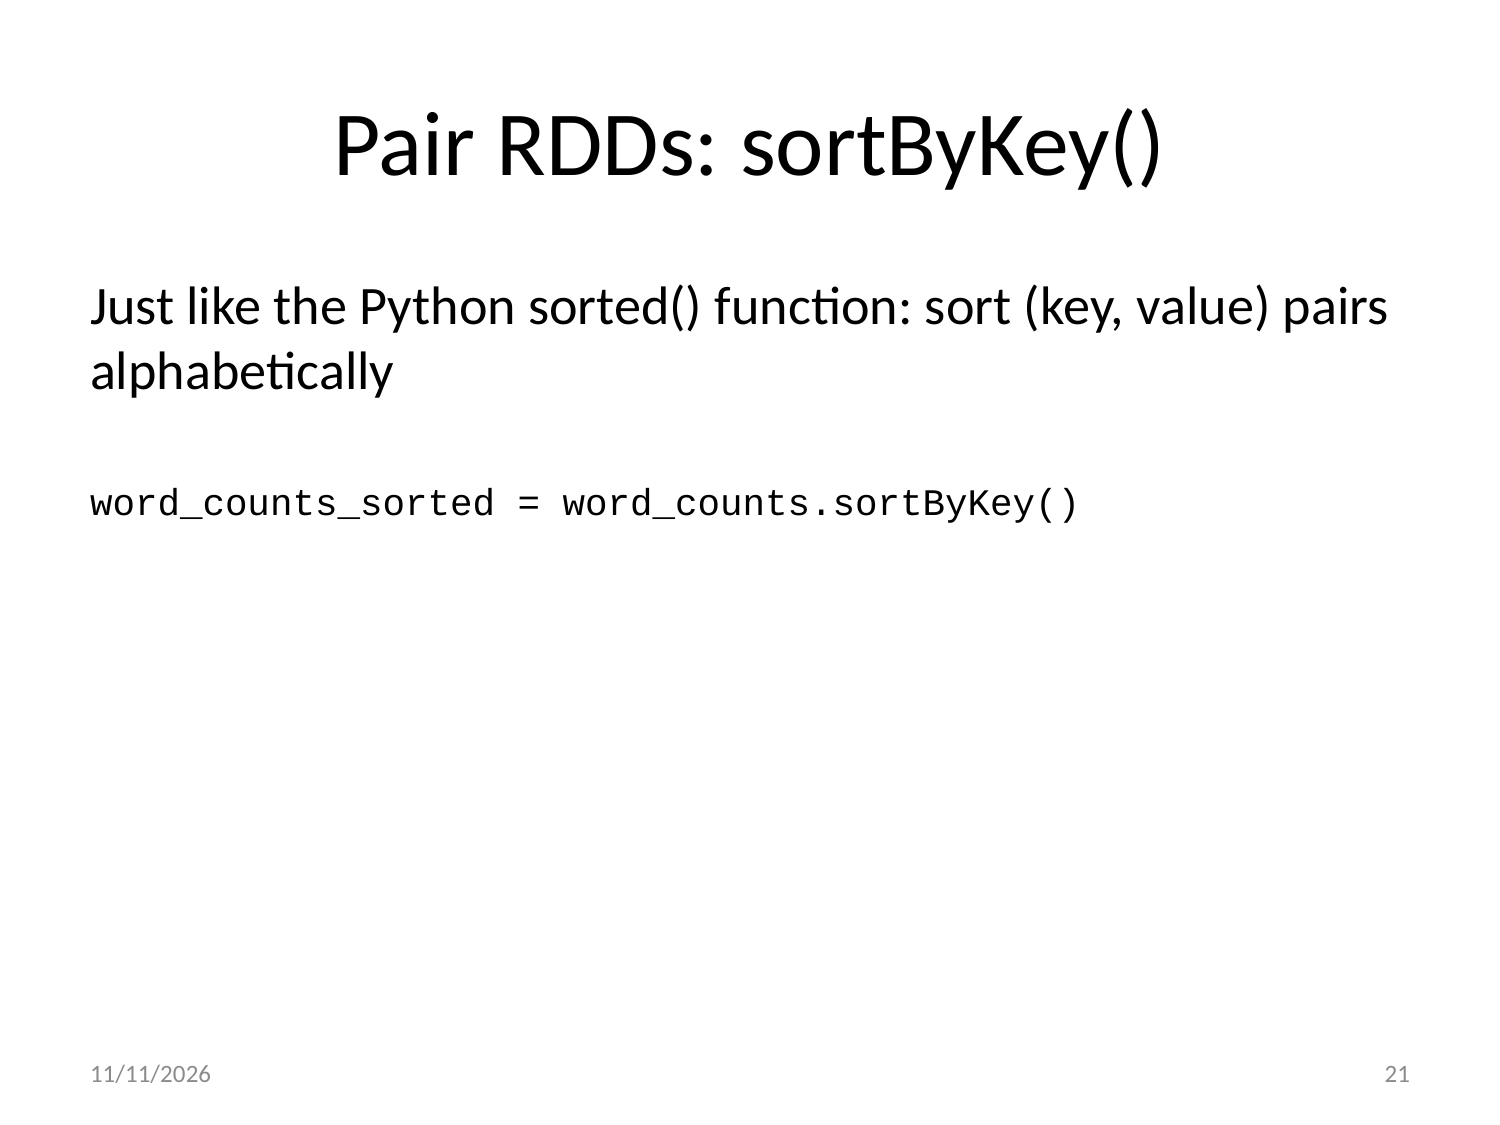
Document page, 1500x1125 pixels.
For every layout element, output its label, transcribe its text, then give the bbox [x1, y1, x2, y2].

title Pair RDDs: sortByKey() [75, 45, 1425, 233]
list Just like the Python sorted() function: sort (key, value) pairs alphabetically word_counts_sorted = word_counts.sortByKey() [75, 262, 1425, 1005]
slide_number 21 [1074, 1042, 1425, 1103]
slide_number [75, 1042, 425, 1103]
